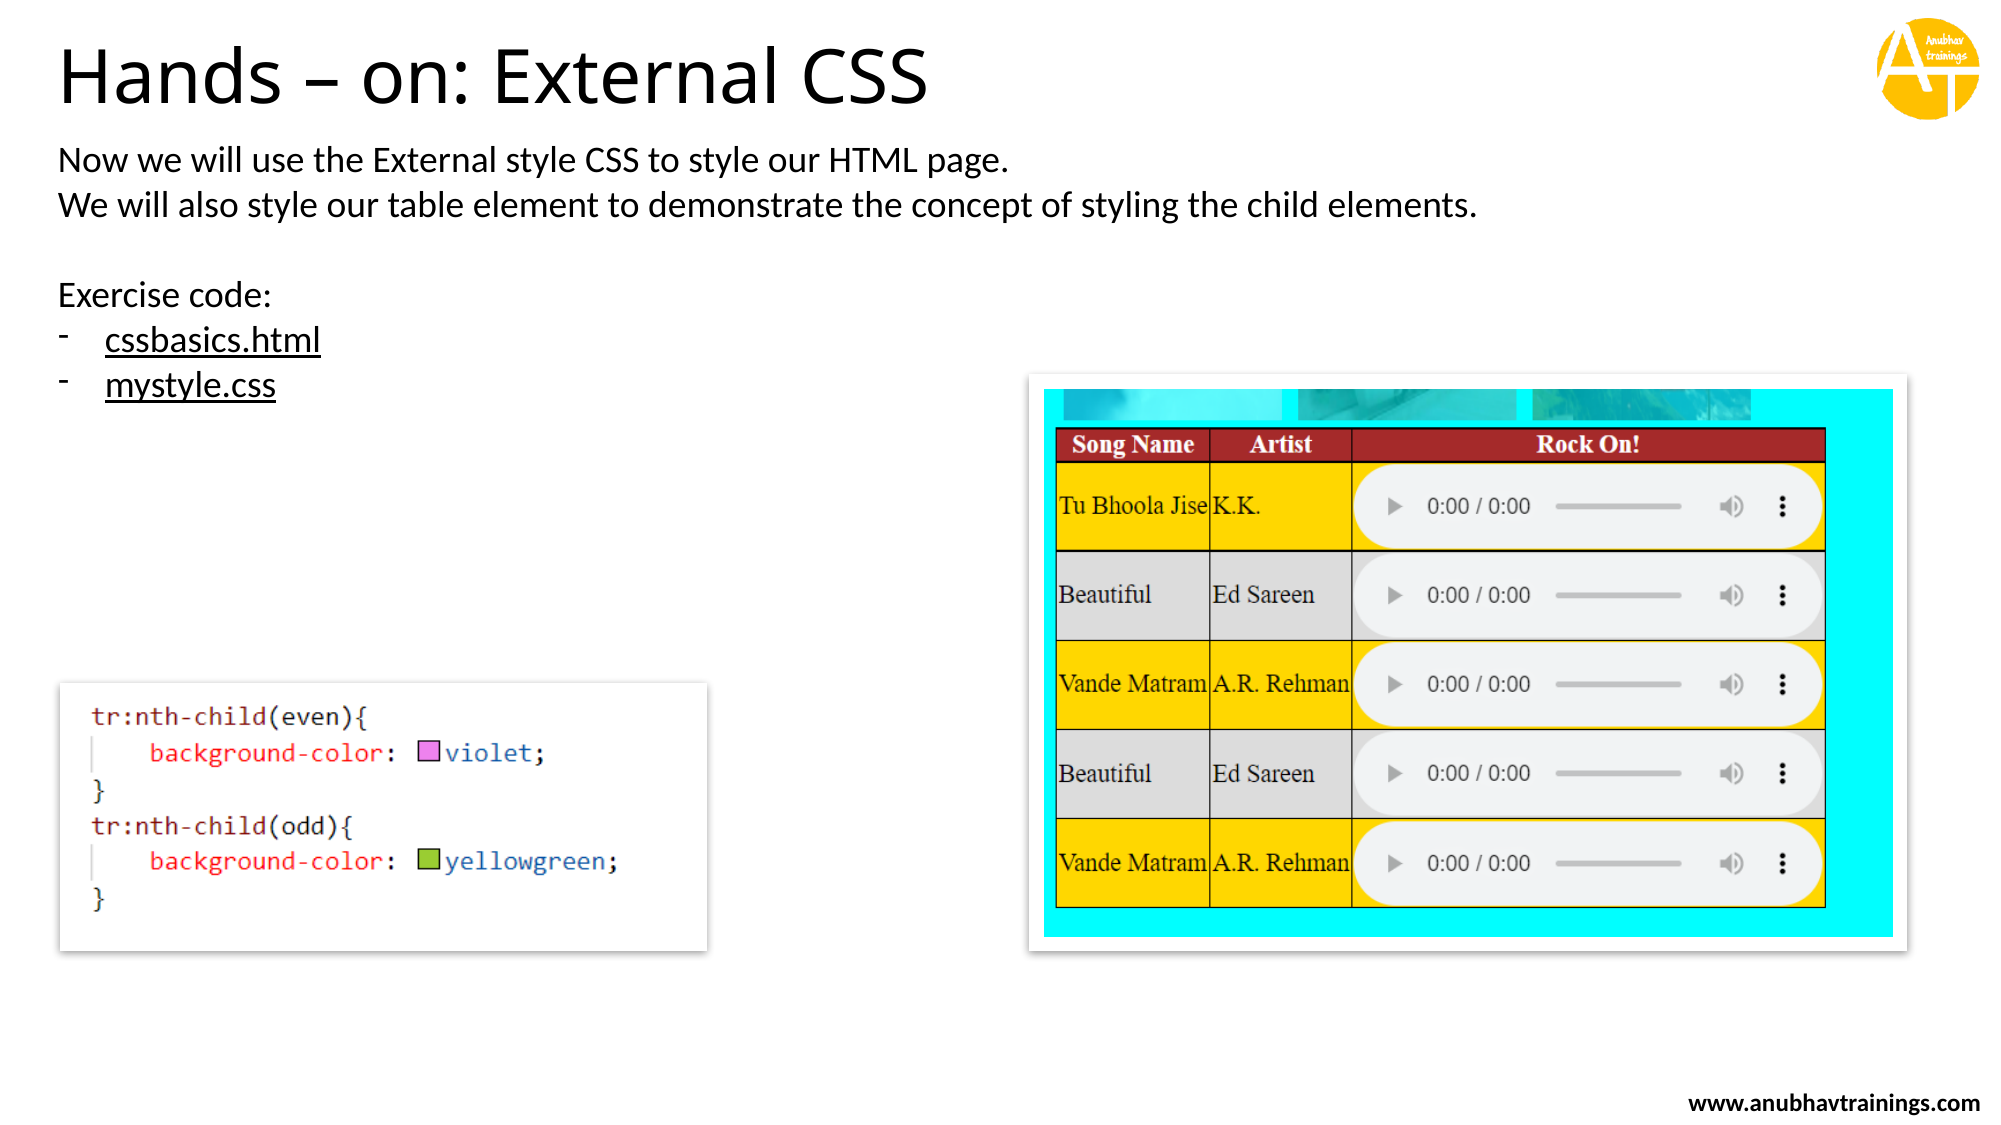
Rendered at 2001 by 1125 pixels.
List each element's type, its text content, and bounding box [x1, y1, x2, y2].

text_box Hands – on: External CSS [42, 30, 1866, 127]
text_box Now we will use the External style CSS to style our HTML page. We will also style our table element to demonstrate the concept of styling the child elements. Exercise code: cssbasics.html mystyle.css [42, 127, 1874, 413]
picture [74, 697, 693, 937]
footer www.anubhavtrainings.com [1669, 1089, 2000, 1114]
picture [1866, 11, 1985, 128]
picture [1043, 388, 1893, 937]
